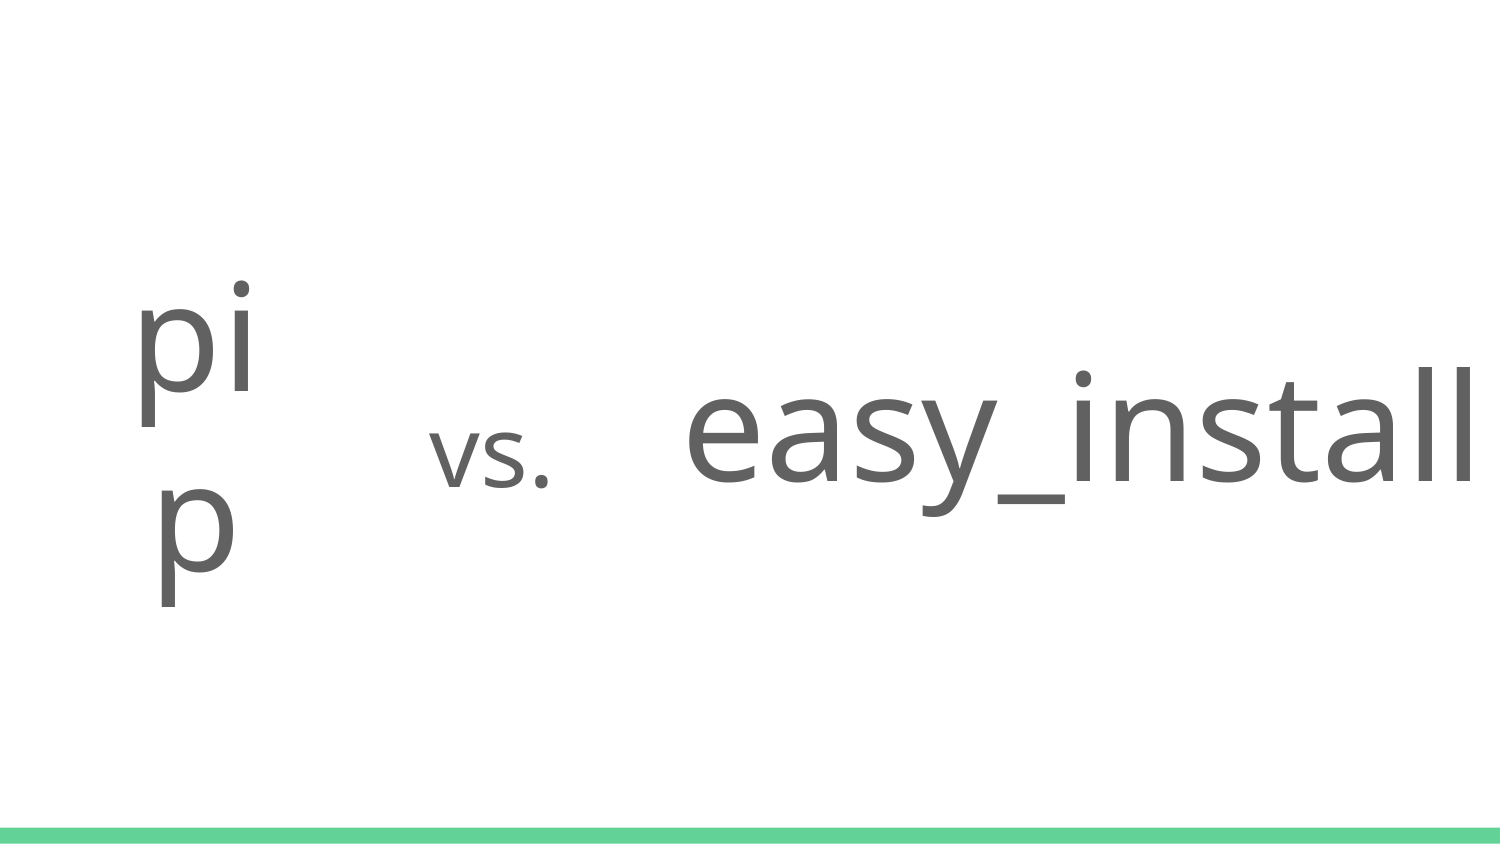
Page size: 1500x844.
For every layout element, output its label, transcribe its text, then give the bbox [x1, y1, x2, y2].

title vs. [371, 361, 614, 534]
title pip [71, 310, 320, 534]
title easy_install [665, 310, 1500, 534]
